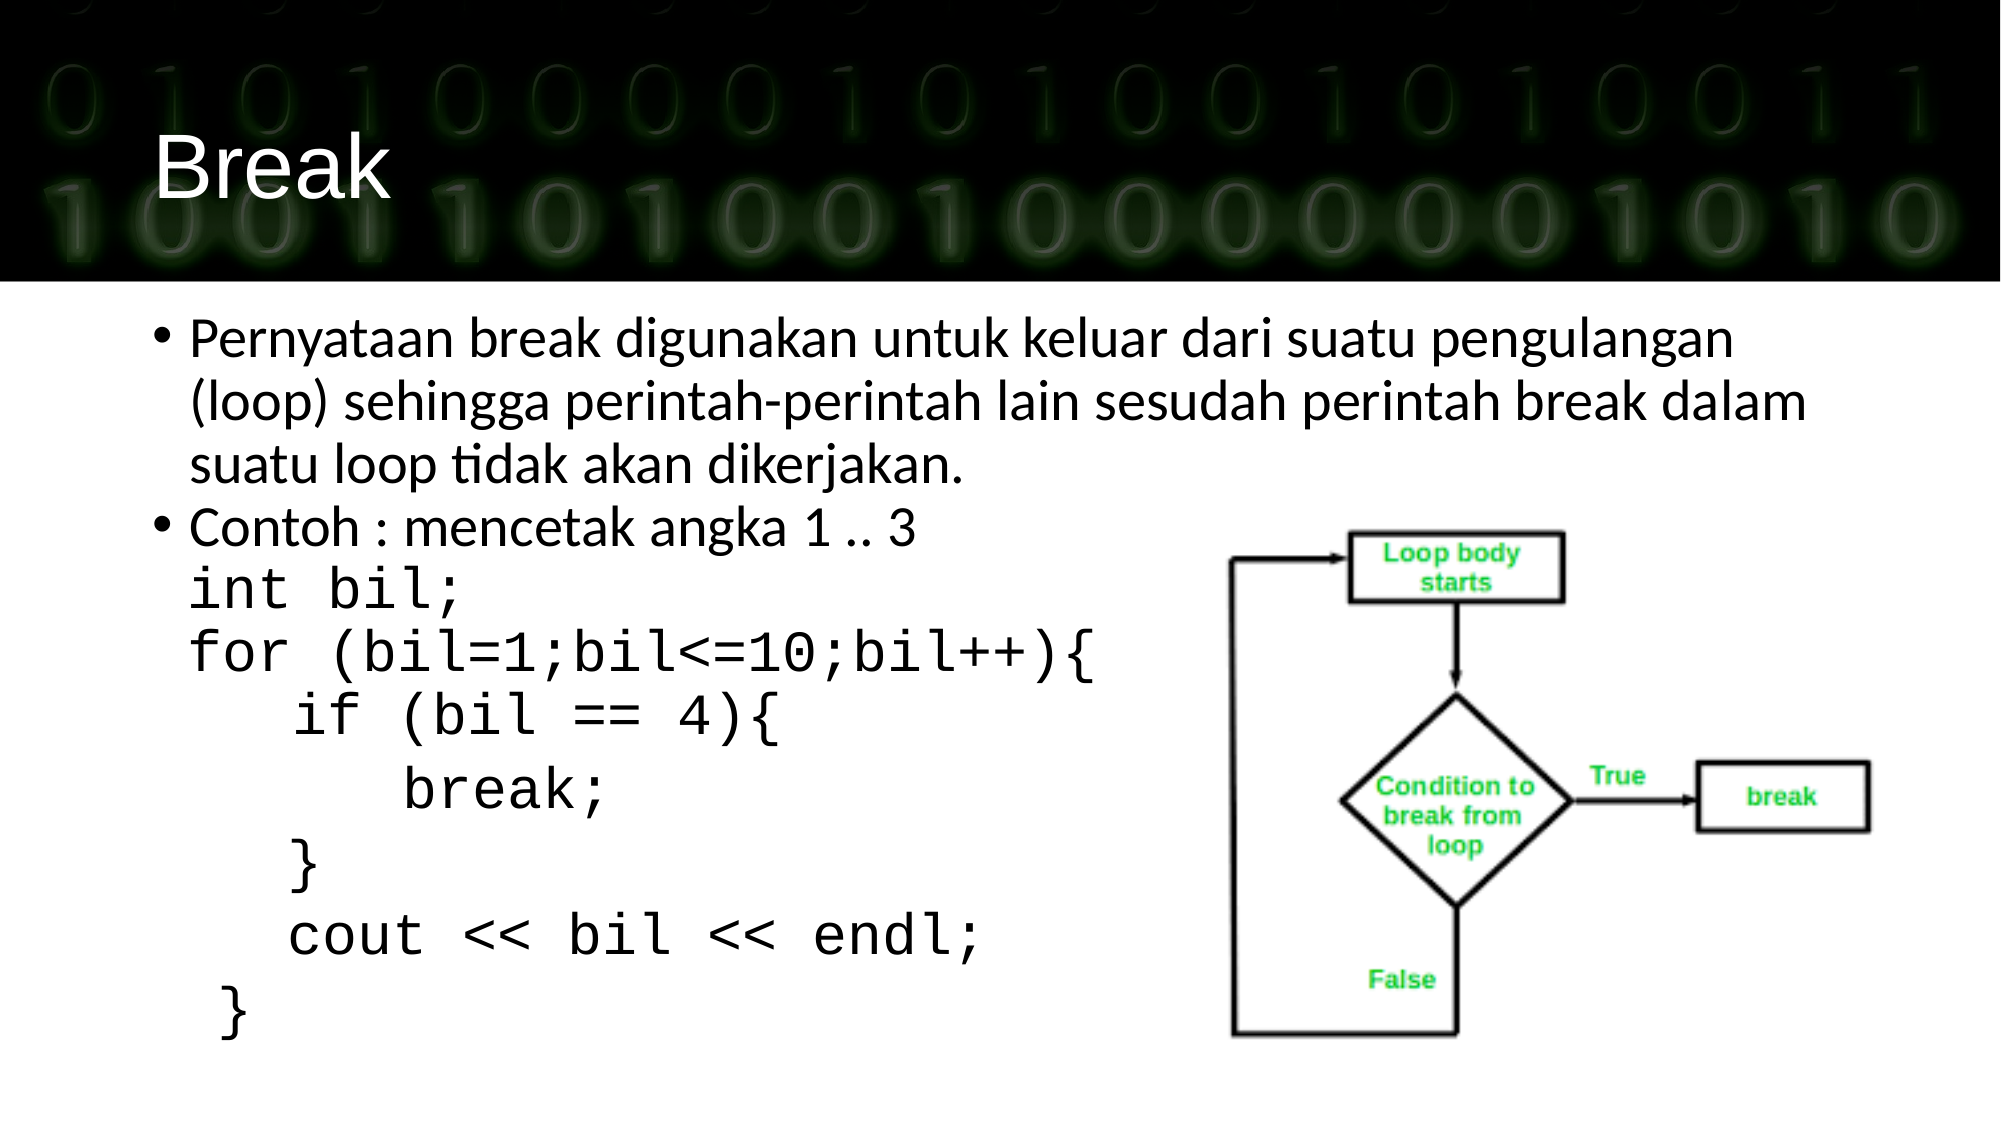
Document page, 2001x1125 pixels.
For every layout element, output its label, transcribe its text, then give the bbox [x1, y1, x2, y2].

text_box Pernyataan break digunakan untuk keluar dari suatu pengulangan (loop) sehingga perintah-perintah lain sesudah perintah break dalam suatu loop tidak akan dikerjakan. Contoh : mencetak angka 1 .. 3 int bil; for (bil=1;bil<=10;bil++){ if (bil == 4){ break; } cout << bil << endl; } [137, 299, 1863, 1014]
text_box Break [137, 59, 1863, 278]
picture [0, 0, 2001, 1125]
